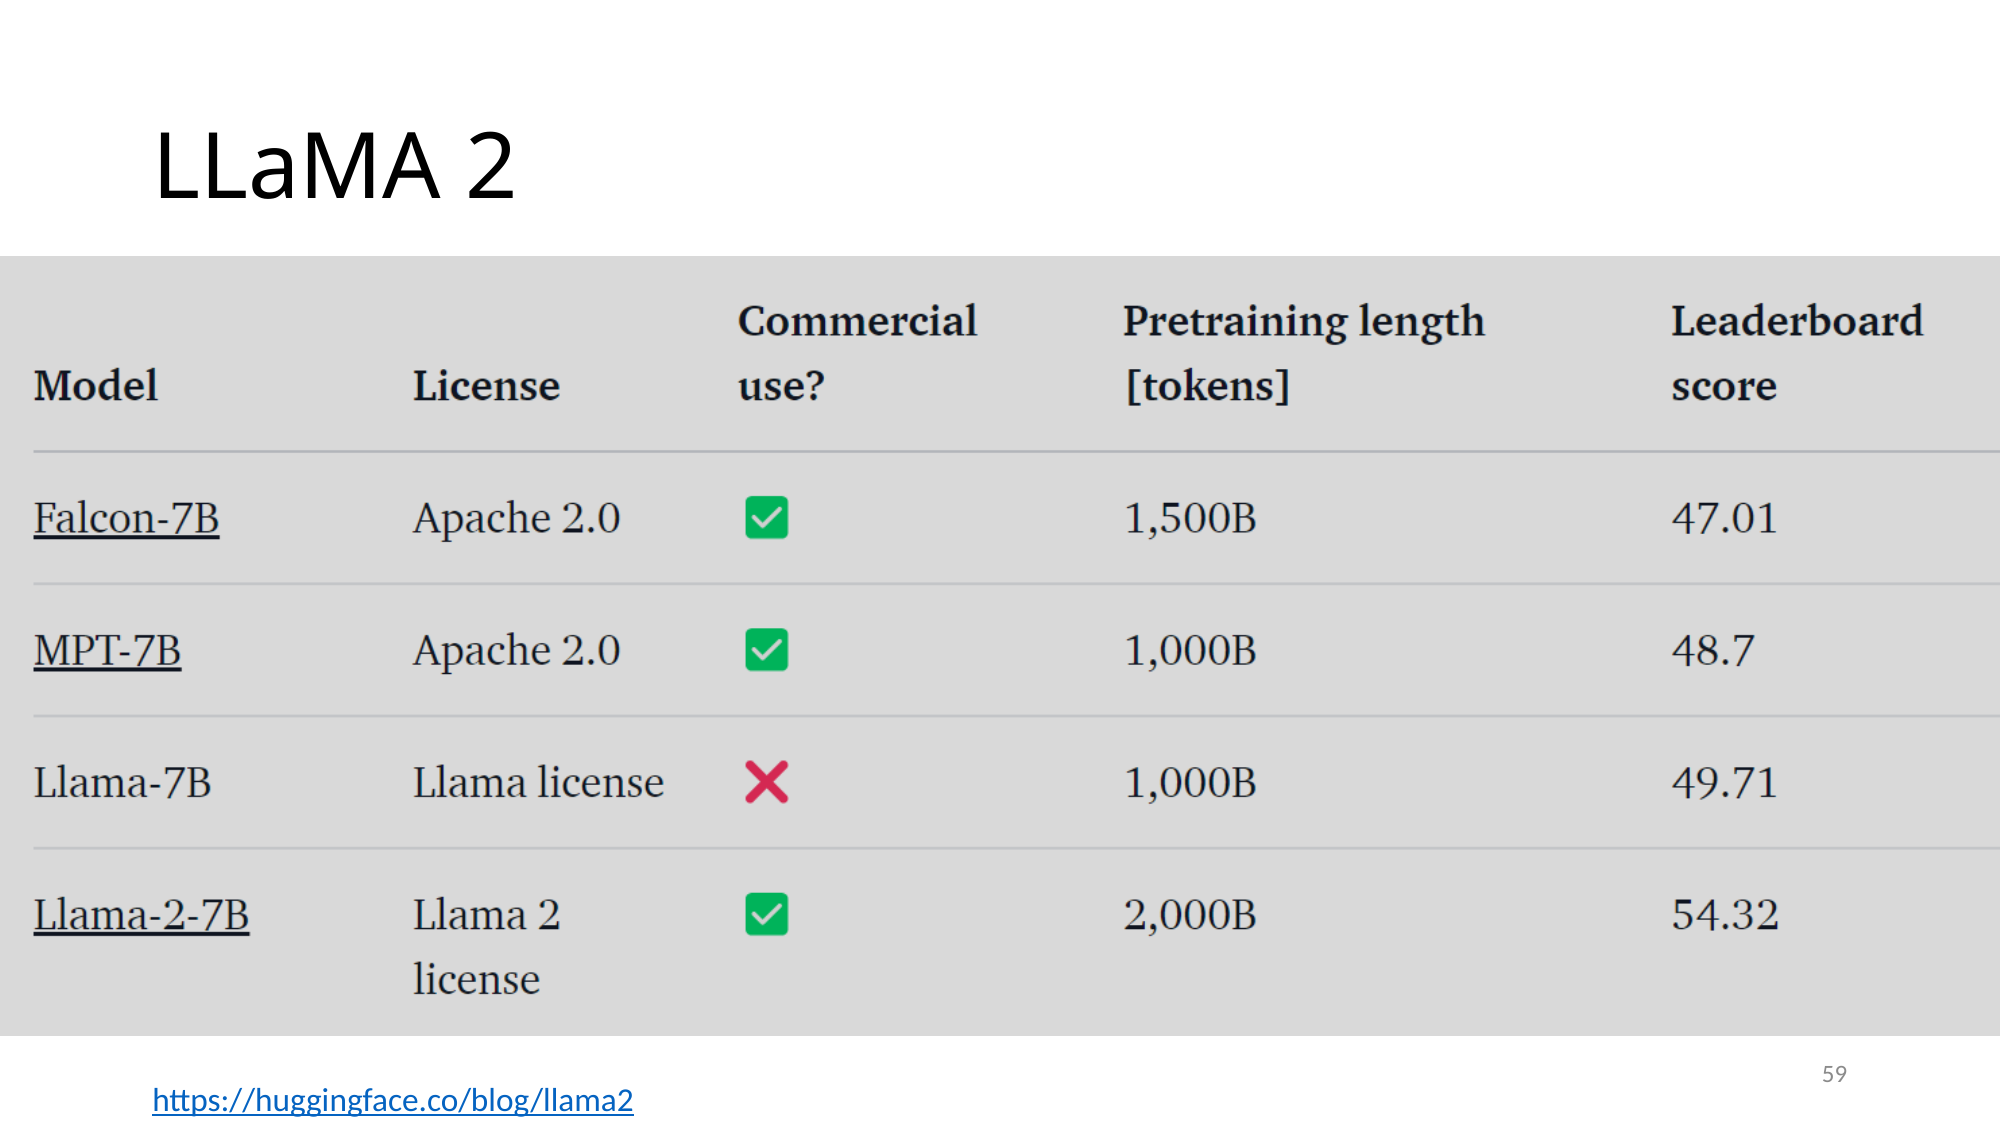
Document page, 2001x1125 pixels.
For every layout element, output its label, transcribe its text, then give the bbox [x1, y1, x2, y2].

title LLaMA 2 [137, 59, 1863, 256]
text_box https://huggingface.co/blog/llama2 [137, 1070, 1138, 1125]
slide_number 59 [1412, 1042, 1863, 1103]
picture [0, 256, 2000, 1036]
